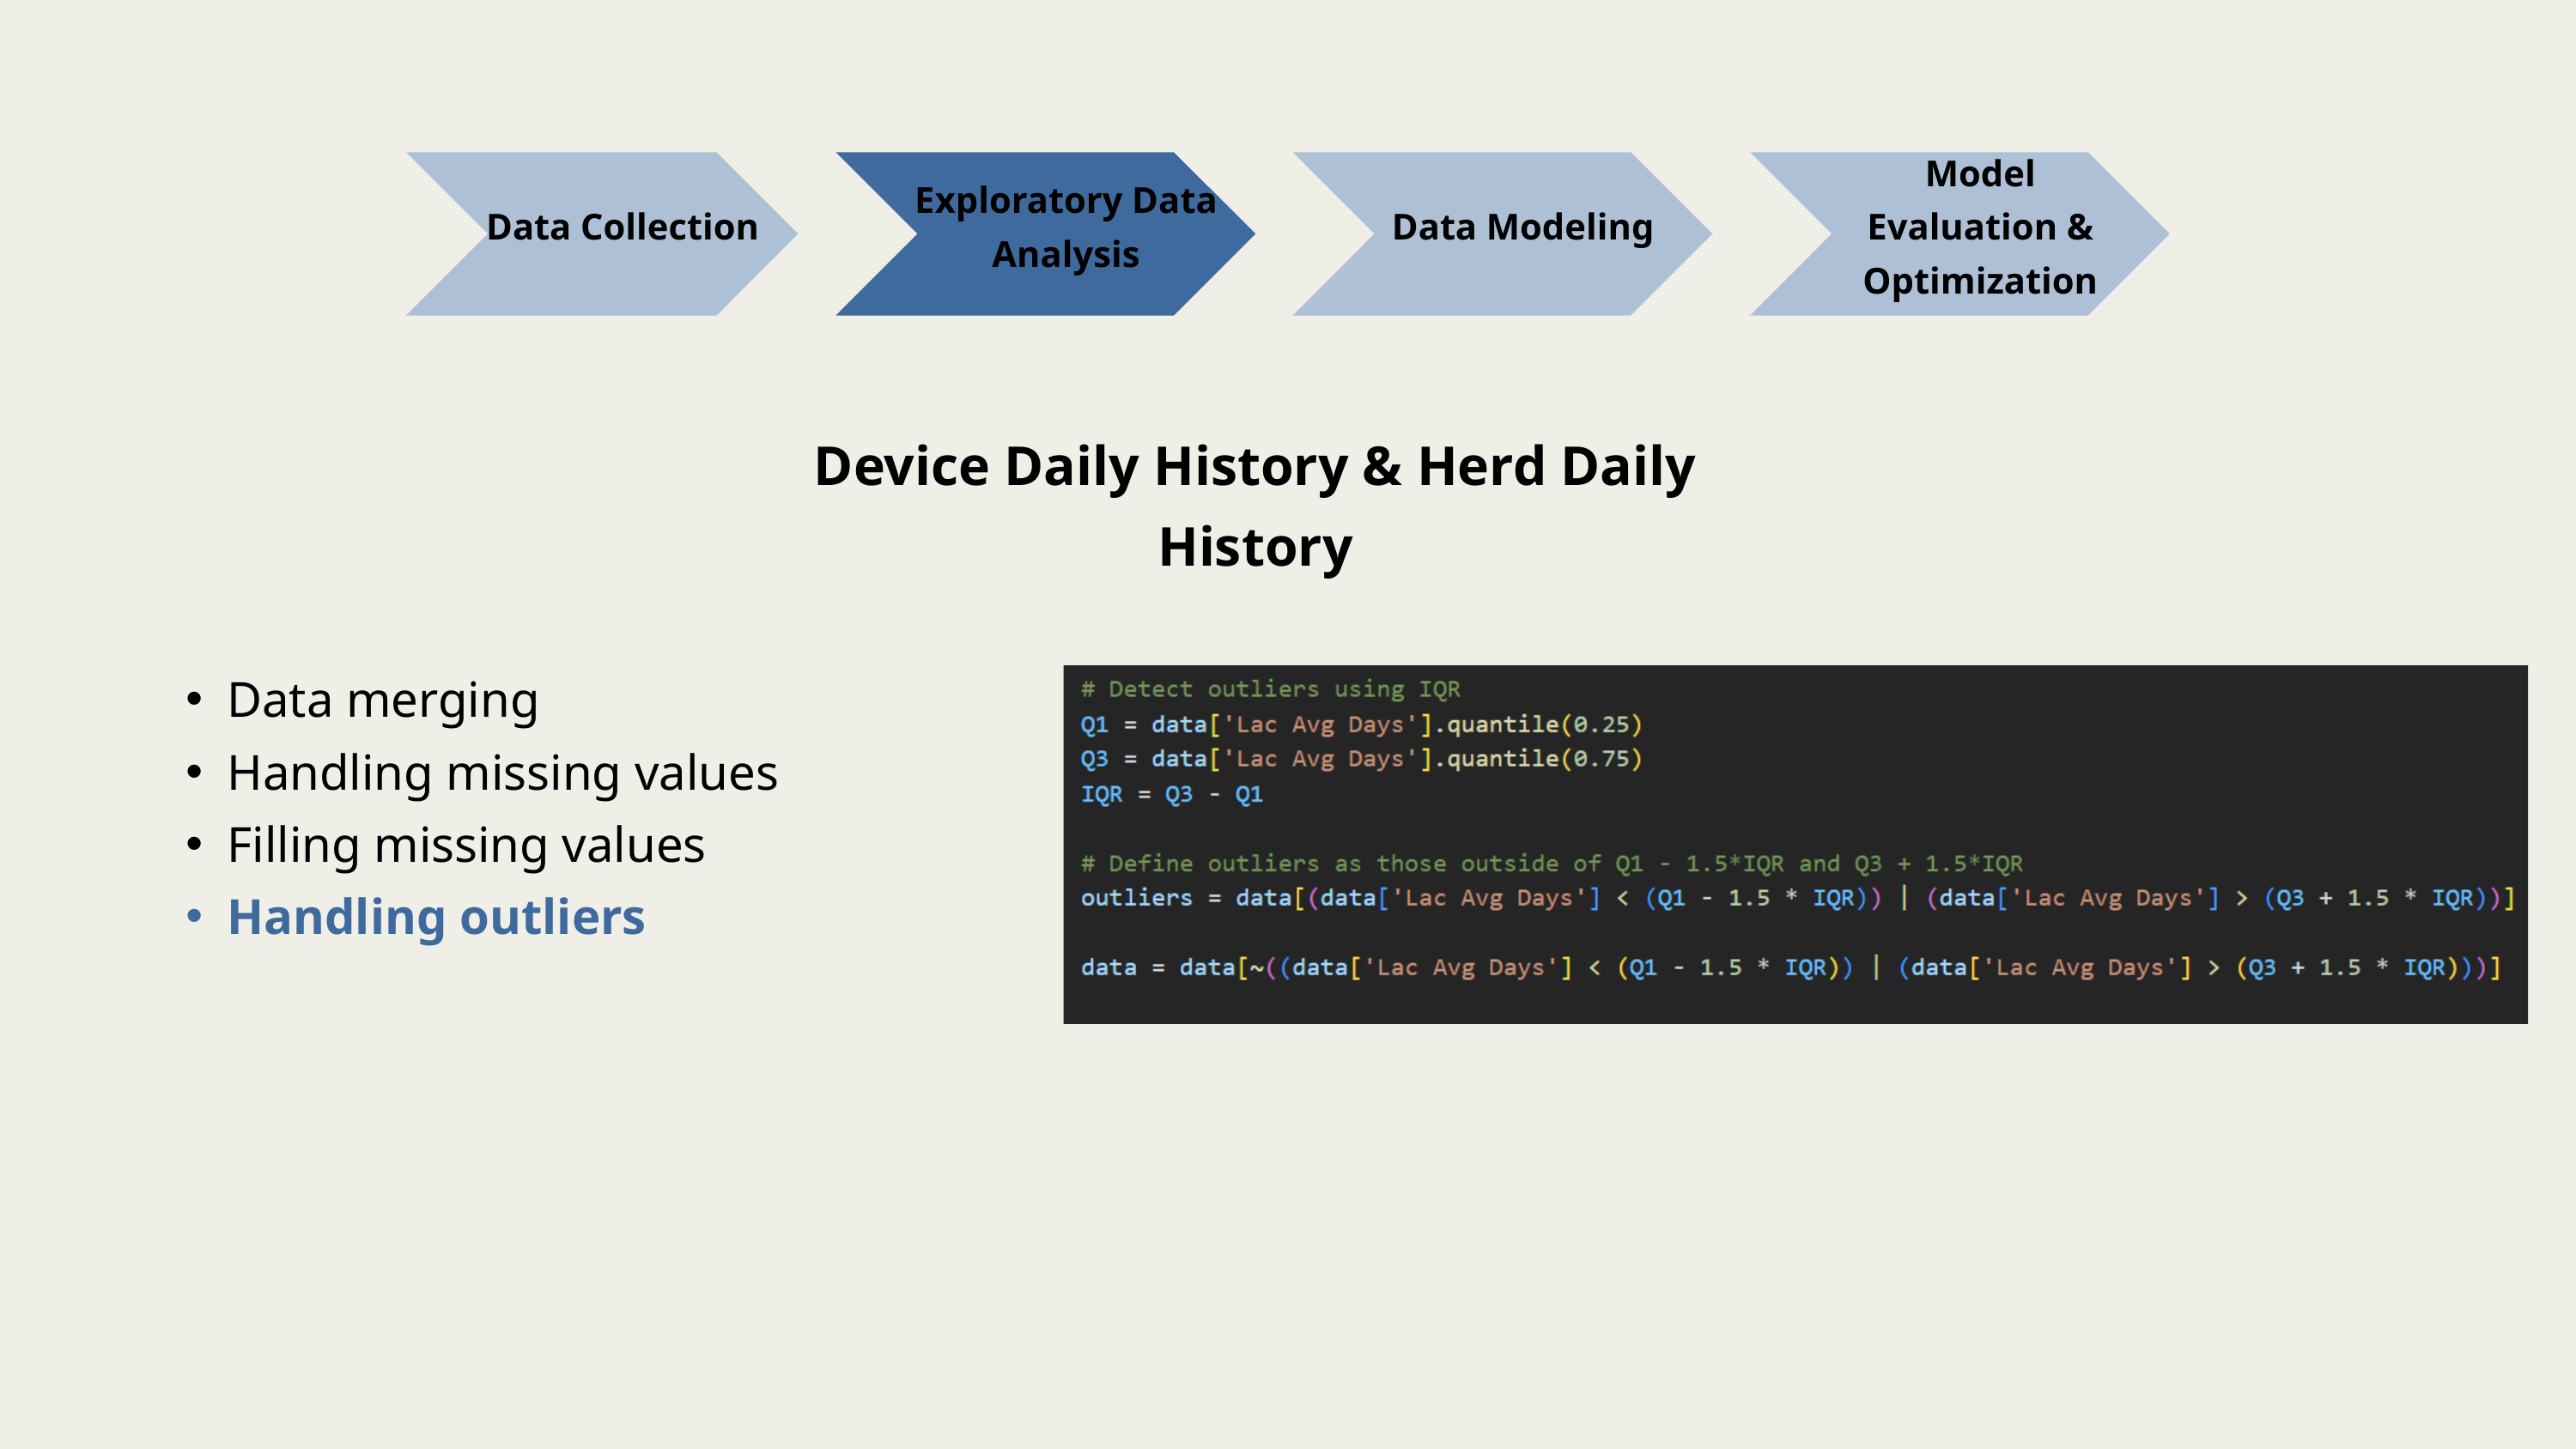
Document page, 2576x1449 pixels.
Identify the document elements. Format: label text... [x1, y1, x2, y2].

text_box Device Daily History & Herd Daily History [714, 415, 1796, 577]
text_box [1292, 152, 1713, 316]
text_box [405, 152, 799, 316]
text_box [1749, 152, 2170, 316]
text_box Data merging Handling missing values Filling missing values Handling outliers [144, 654, 1127, 1017]
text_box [835, 152, 1256, 316]
text_box [1063, 665, 2529, 1025]
